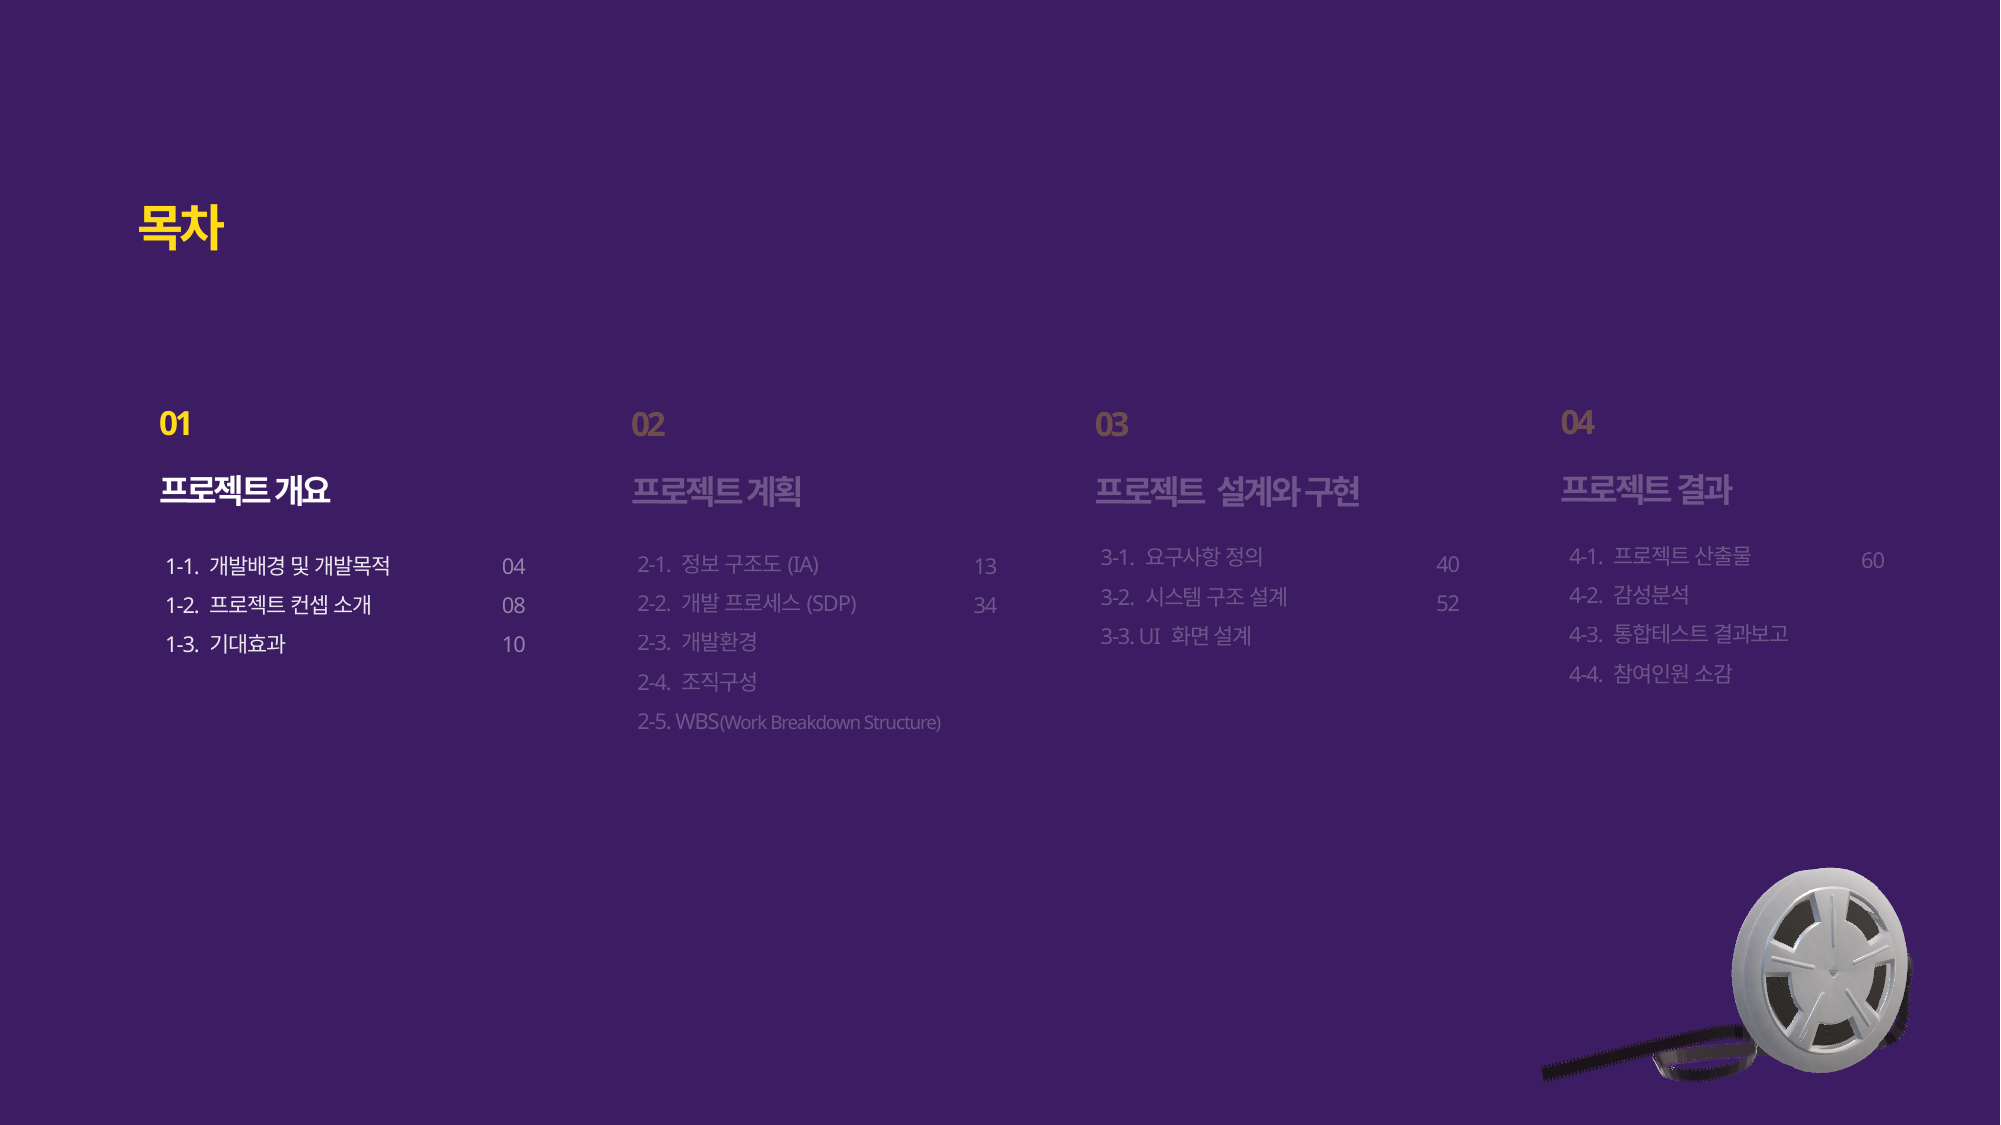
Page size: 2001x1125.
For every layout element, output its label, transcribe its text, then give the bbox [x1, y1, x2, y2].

picture [1538, 855, 1964, 1085]
text_box 01 프로젝트 개요 [144, 365, 471, 518]
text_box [616, 364, 1911, 739]
text_box 1-1. 개발배경 및 개발목적 1-2. 프로젝트 컨셉 소개 1-3. 기대효과 [150, 531, 585, 665]
text_box 목차 [122, 159, 289, 265]
